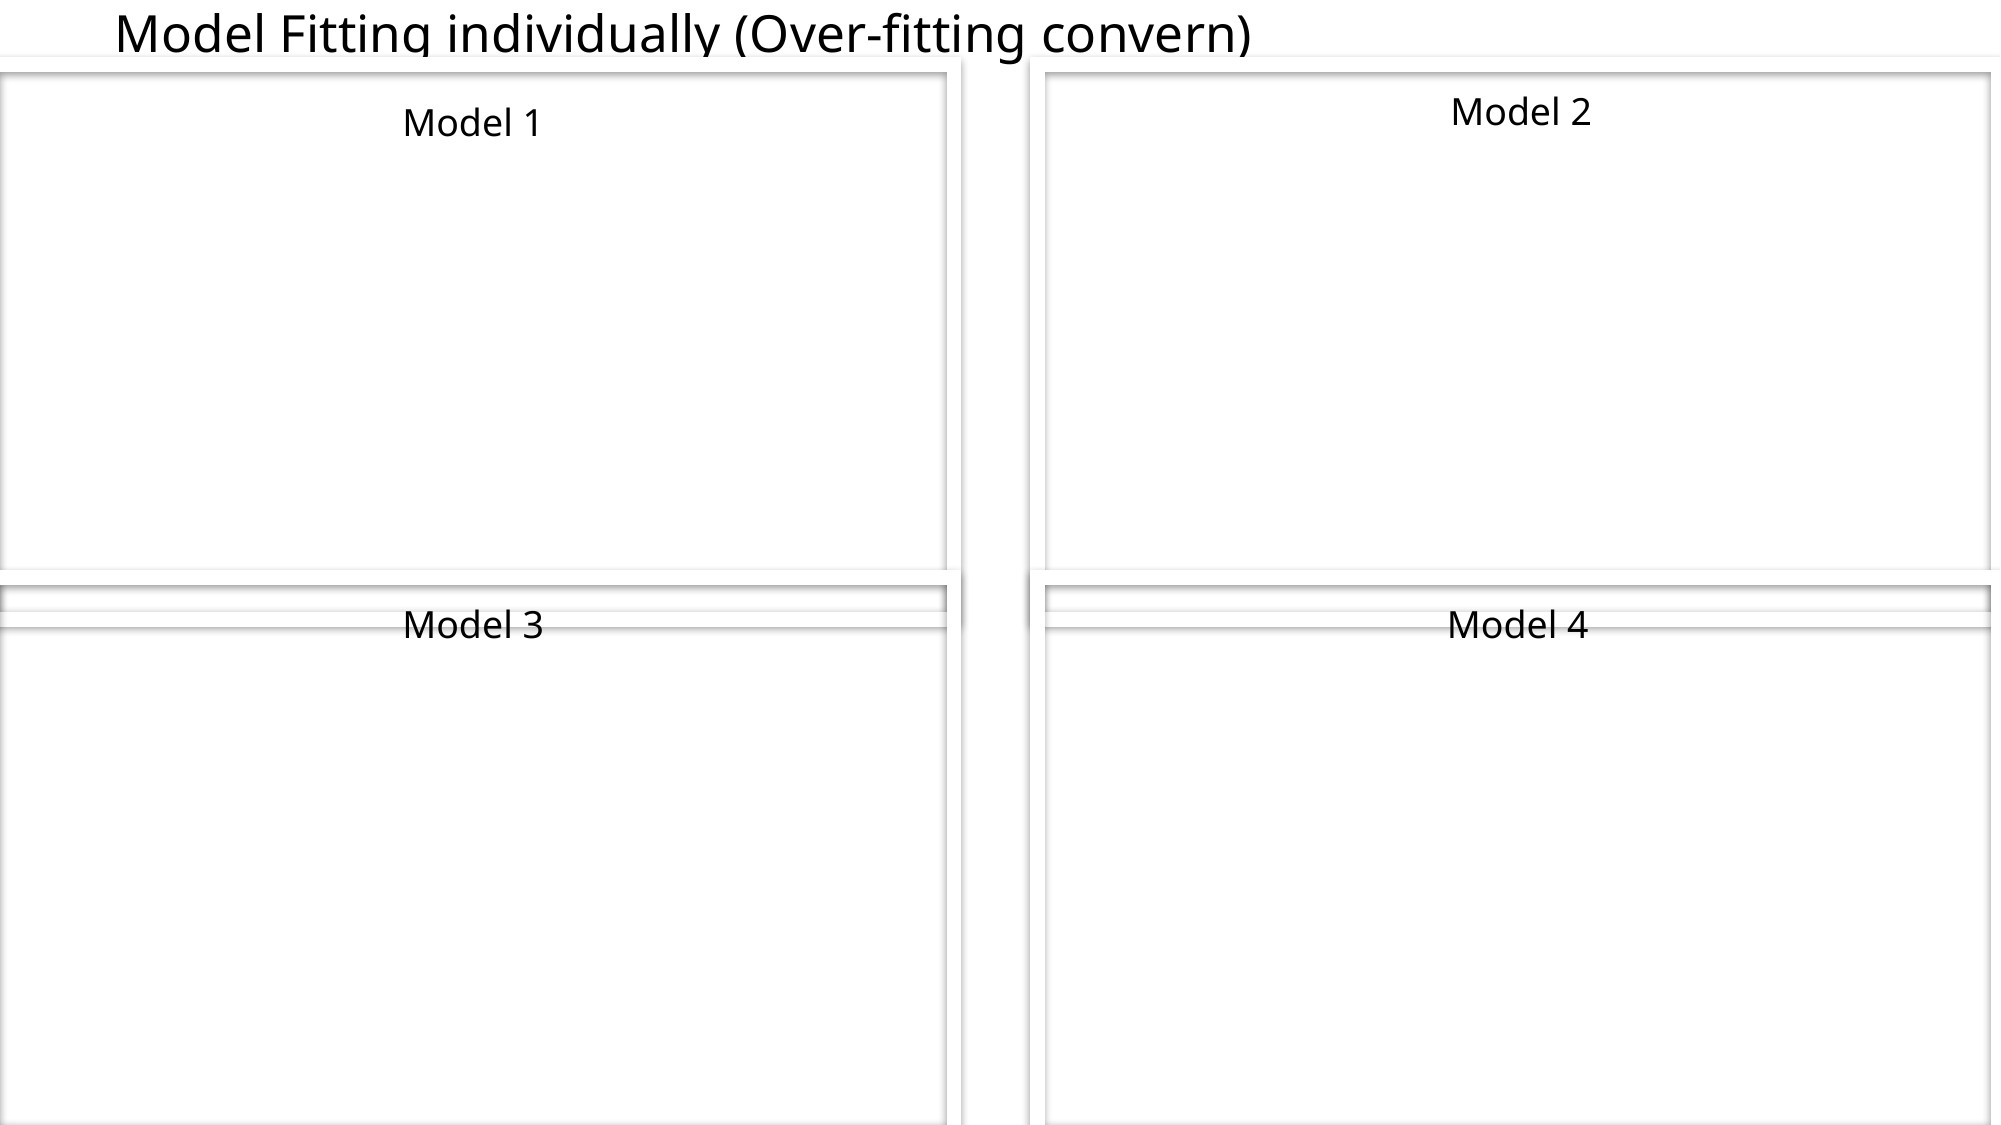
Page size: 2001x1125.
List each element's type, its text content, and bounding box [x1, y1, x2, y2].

picture [0, 584, 948, 1125]
picture [1044, 71, 1992, 1125]
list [0, 71, 948, 584]
title Model Fitting individually (Over-fitting convern) [99, 0, 1825, 72]
